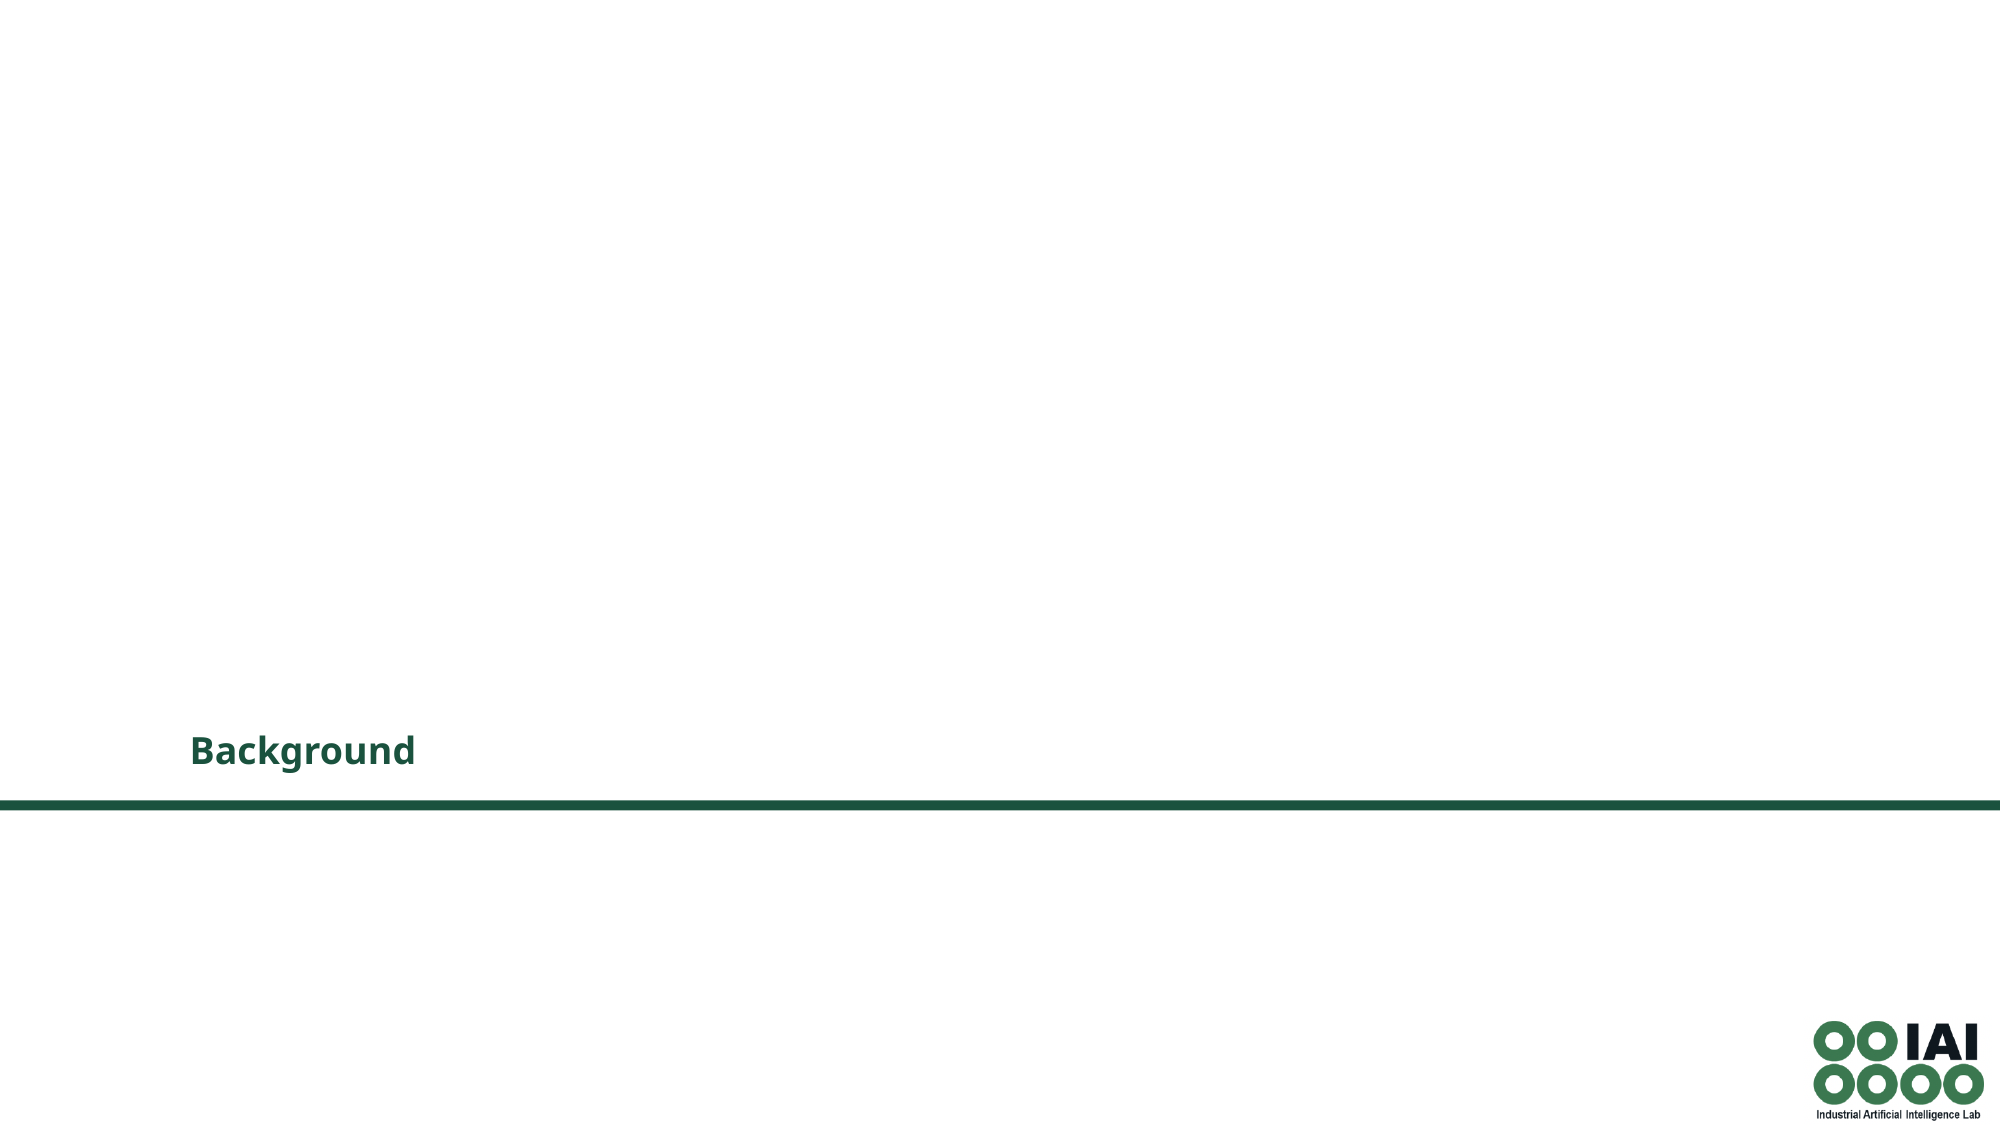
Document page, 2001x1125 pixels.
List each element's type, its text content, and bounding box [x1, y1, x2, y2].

picture [1803, 1015, 1992, 1125]
title Background [187, 725, 2000, 915]
